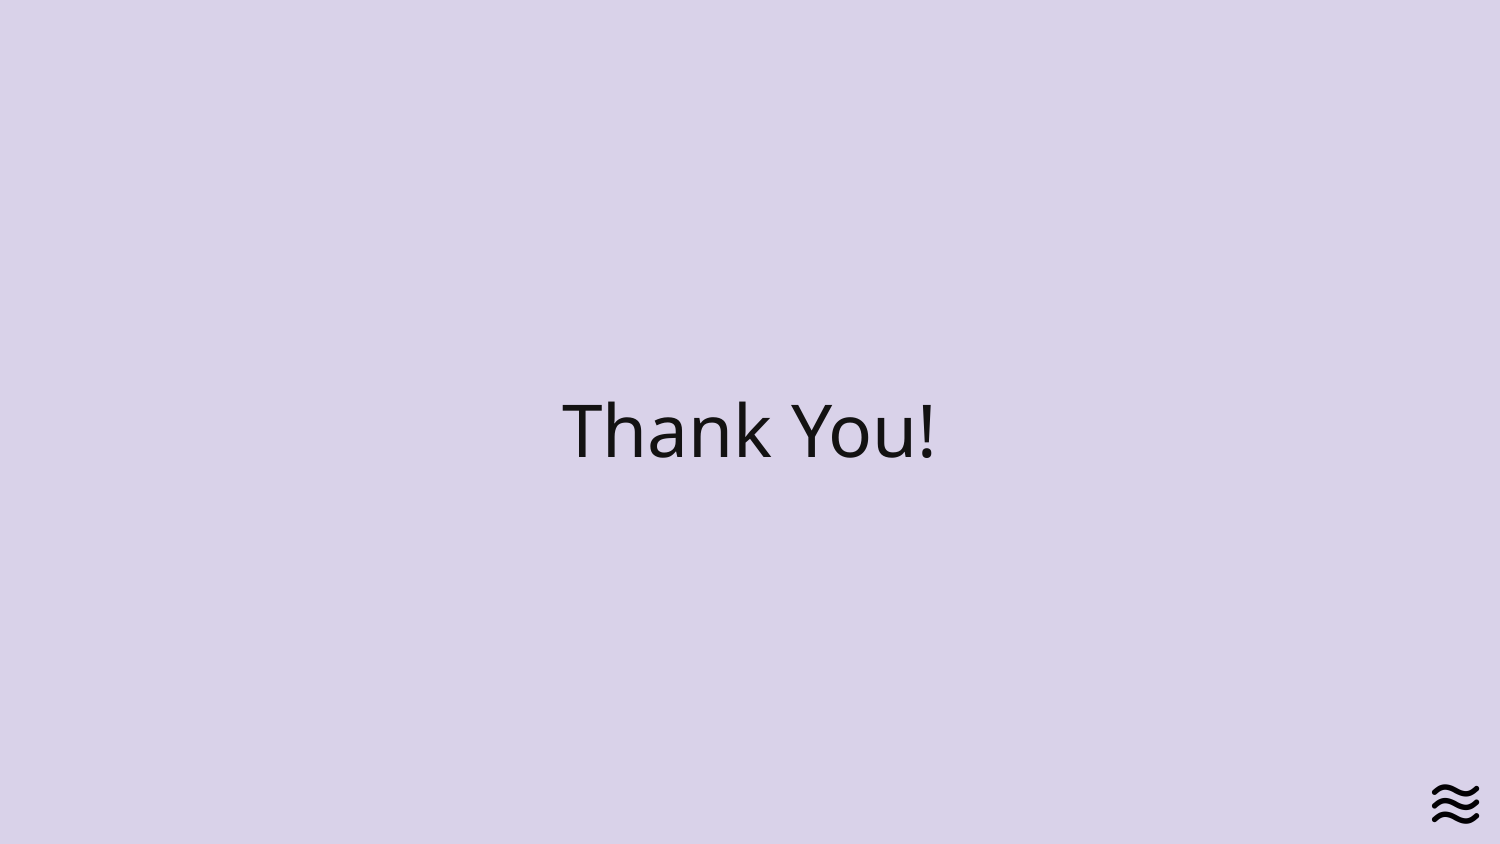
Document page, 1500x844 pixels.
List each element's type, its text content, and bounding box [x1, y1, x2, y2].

picture [1426, 780, 1485, 831]
list Thank You! [51, 356, 1449, 488]
